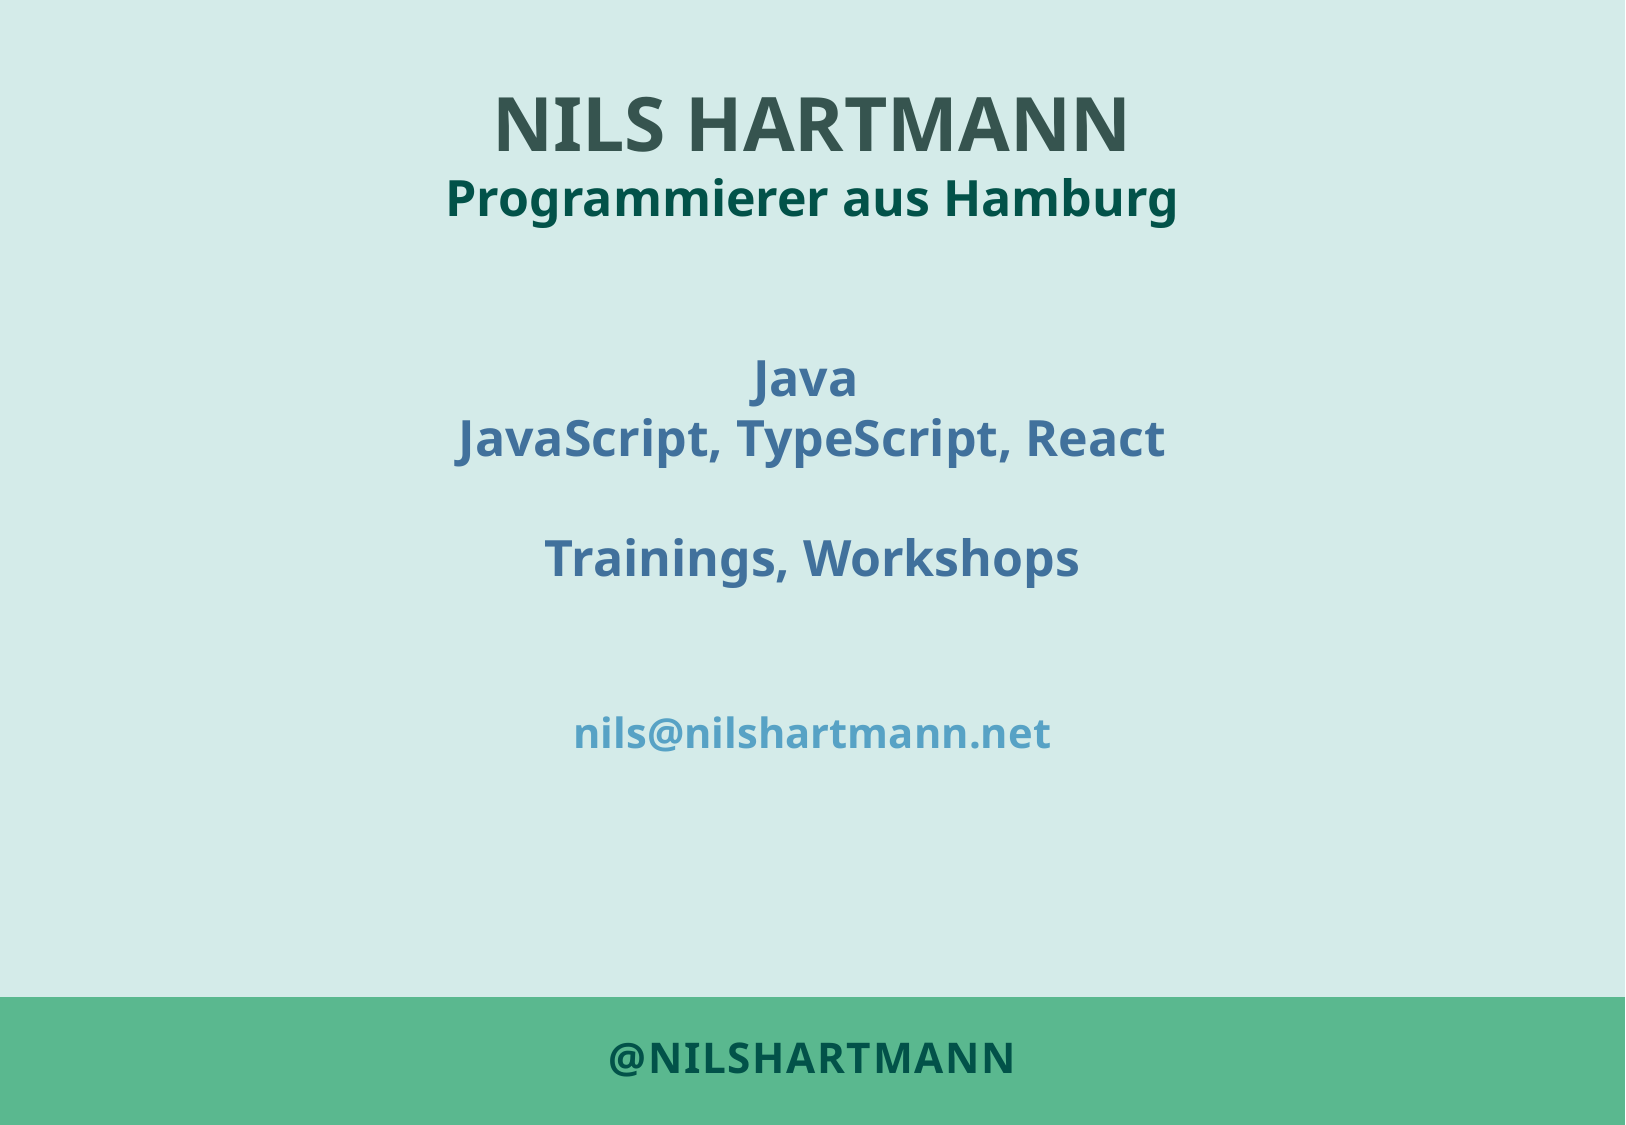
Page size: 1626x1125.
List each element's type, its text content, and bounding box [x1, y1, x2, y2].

title @nilshartmann [0, 995, 1625, 1125]
text_box NILS HARTMANN Programmierer aus Hamburg Java JavaScript, TypeScript, React Trainings, Workshops nils@nilshartmann.net [430, 69, 1195, 764]
